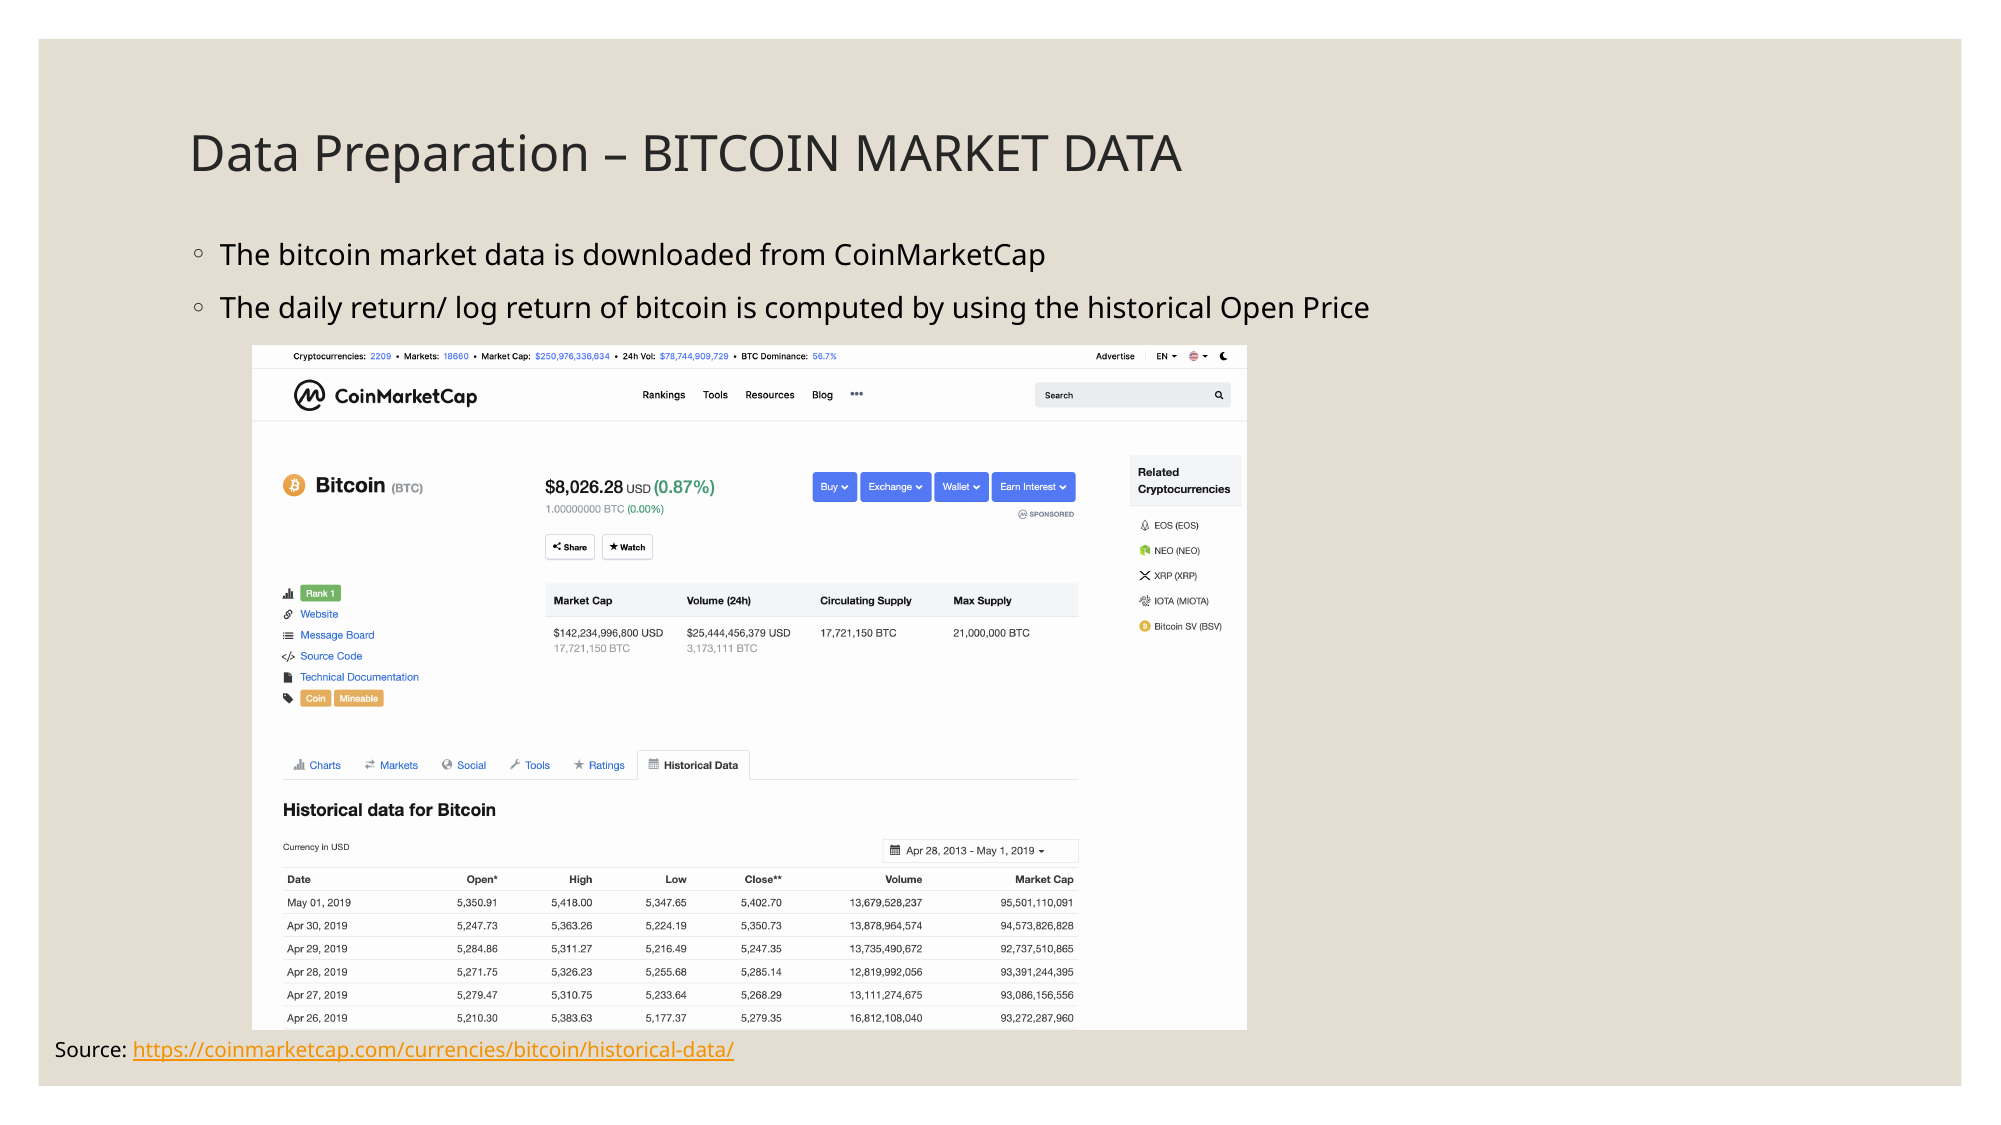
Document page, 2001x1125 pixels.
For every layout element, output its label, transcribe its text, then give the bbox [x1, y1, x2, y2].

title Data Preparation – BITCOIN MARKET DATA [174, 105, 1825, 205]
list The bitcoin market data is downloaded from CoinMarketCap The daily return/ log return of bitcoin is computed by using the historical Open Price [174, 228, 1825, 990]
picture [252, 345, 1247, 1030]
text_box Source: https://coinmarketcap.com/currencies/bitcoin/historical-data/ [40, 1029, 1691, 1099]
